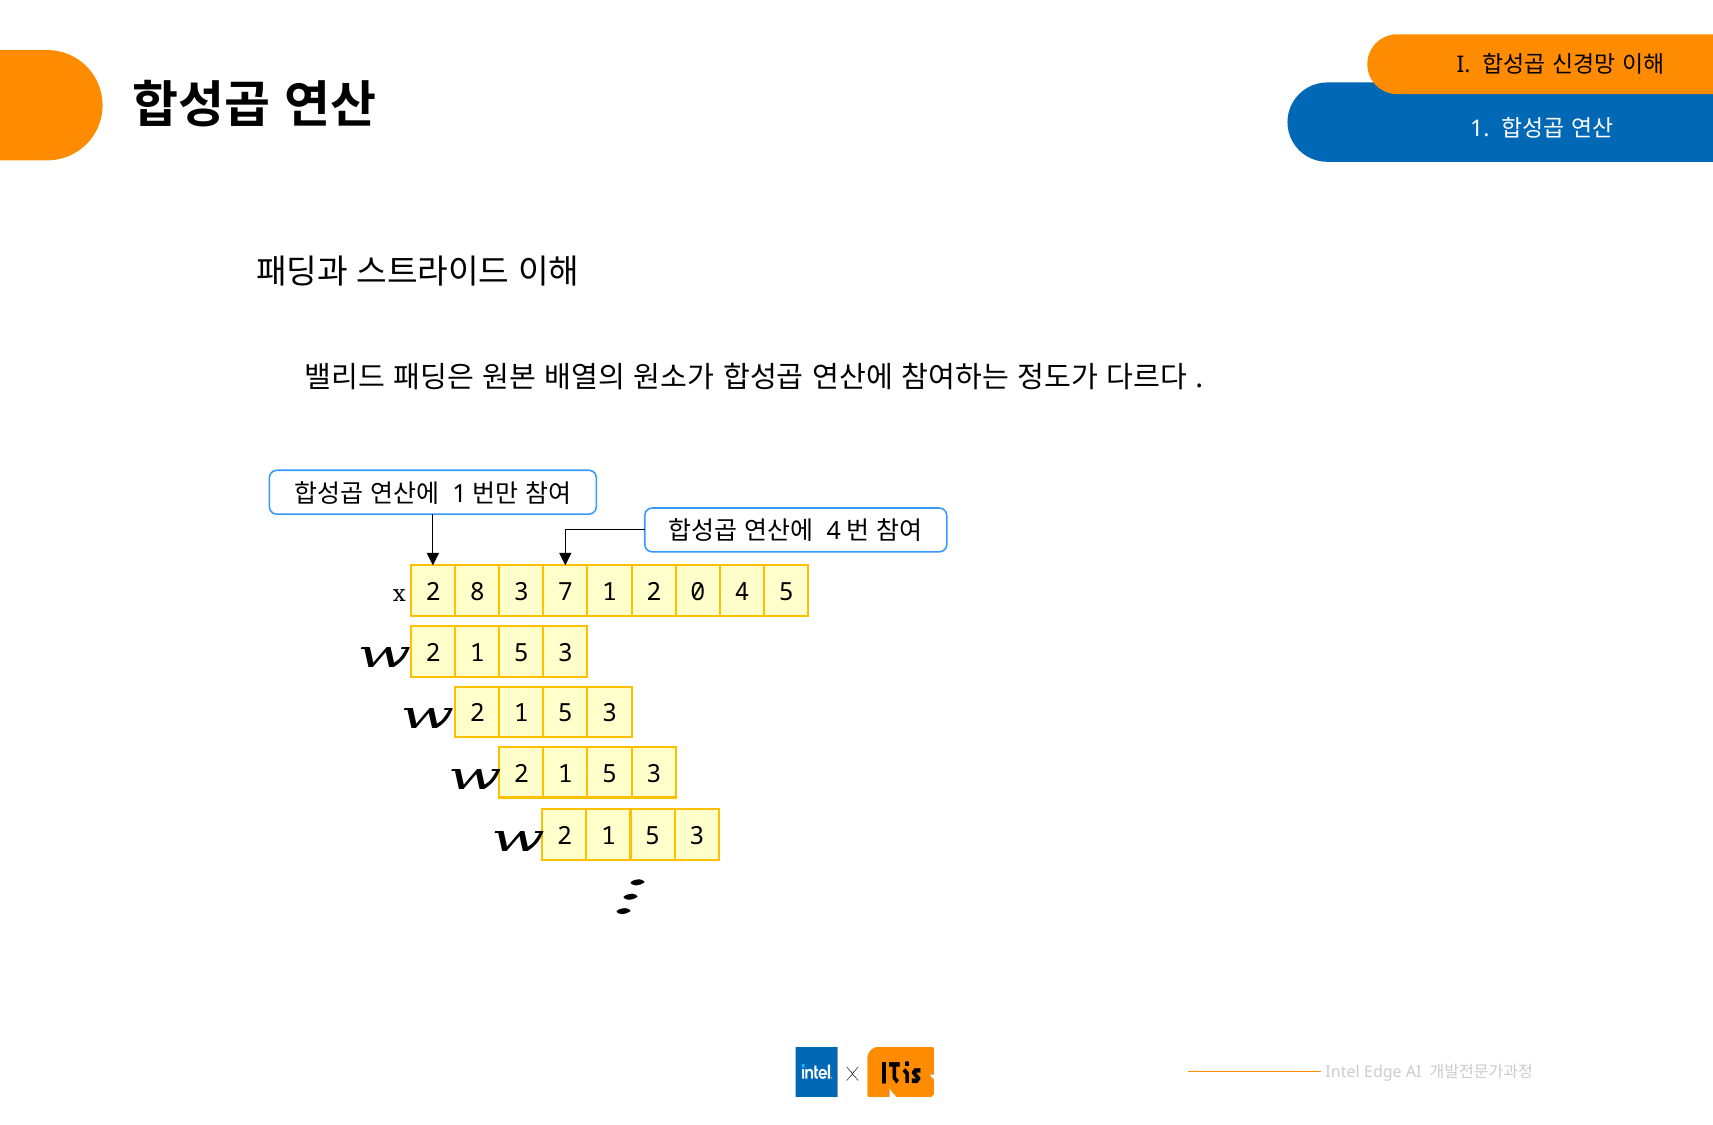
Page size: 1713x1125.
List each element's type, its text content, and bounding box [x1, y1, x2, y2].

text_box 5 [763, 564, 809, 617]
text_box 3 [498, 564, 542, 617]
text_box 합성곱 연산에 1번만 참여 [268, 469, 598, 516]
text_box 3 [586, 686, 633, 738]
title 합성곱 연산 [117, 51, 1167, 162]
text_box 2 [410, 564, 454, 617]
text_box x [378, 571, 421, 614]
text_box 5 [586, 746, 631, 799]
text_box 5 [542, 686, 586, 738]
text_box 2 [454, 686, 498, 738]
text_box I. 합성곱 신경망 이해 [1397, 42, 1680, 85]
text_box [565, 529, 645, 566]
text_box 1 [454, 625, 498, 678]
text_box 1 [586, 566, 631, 617]
text_box 3 [542, 625, 588, 678]
text_box 밸리드 패딩은 원본 배열의 원소가 합성곱 연산에 참여하는 정도가 다르다. [289, 350, 1219, 401]
text_box 1 [498, 686, 542, 738]
text_box 7 [542, 564, 586, 617]
text_box 5 [629, 808, 674, 861]
text_box 4 [719, 564, 763, 617]
text_box 3 [631, 746, 677, 799]
text_box 5 [498, 625, 542, 678]
text_box 2 [498, 746, 542, 799]
text_box 0 [675, 564, 719, 617]
text_box 3 [674, 808, 720, 861]
text_box 2 [410, 625, 454, 678]
text_box 1 [542, 746, 586, 799]
text_box 8 [454, 564, 498, 617]
text_box 패딩과 스트라이드 이해 [241, 243, 595, 298]
text_box 2 [631, 564, 675, 617]
text_box 합성곱 연산에 4번 참여 [643, 506, 948, 553]
text_box 1. 합성곱 연산 [1448, 106, 1629, 149]
text_box 1 [585, 808, 629, 861]
text_box 2 [541, 808, 585, 861]
